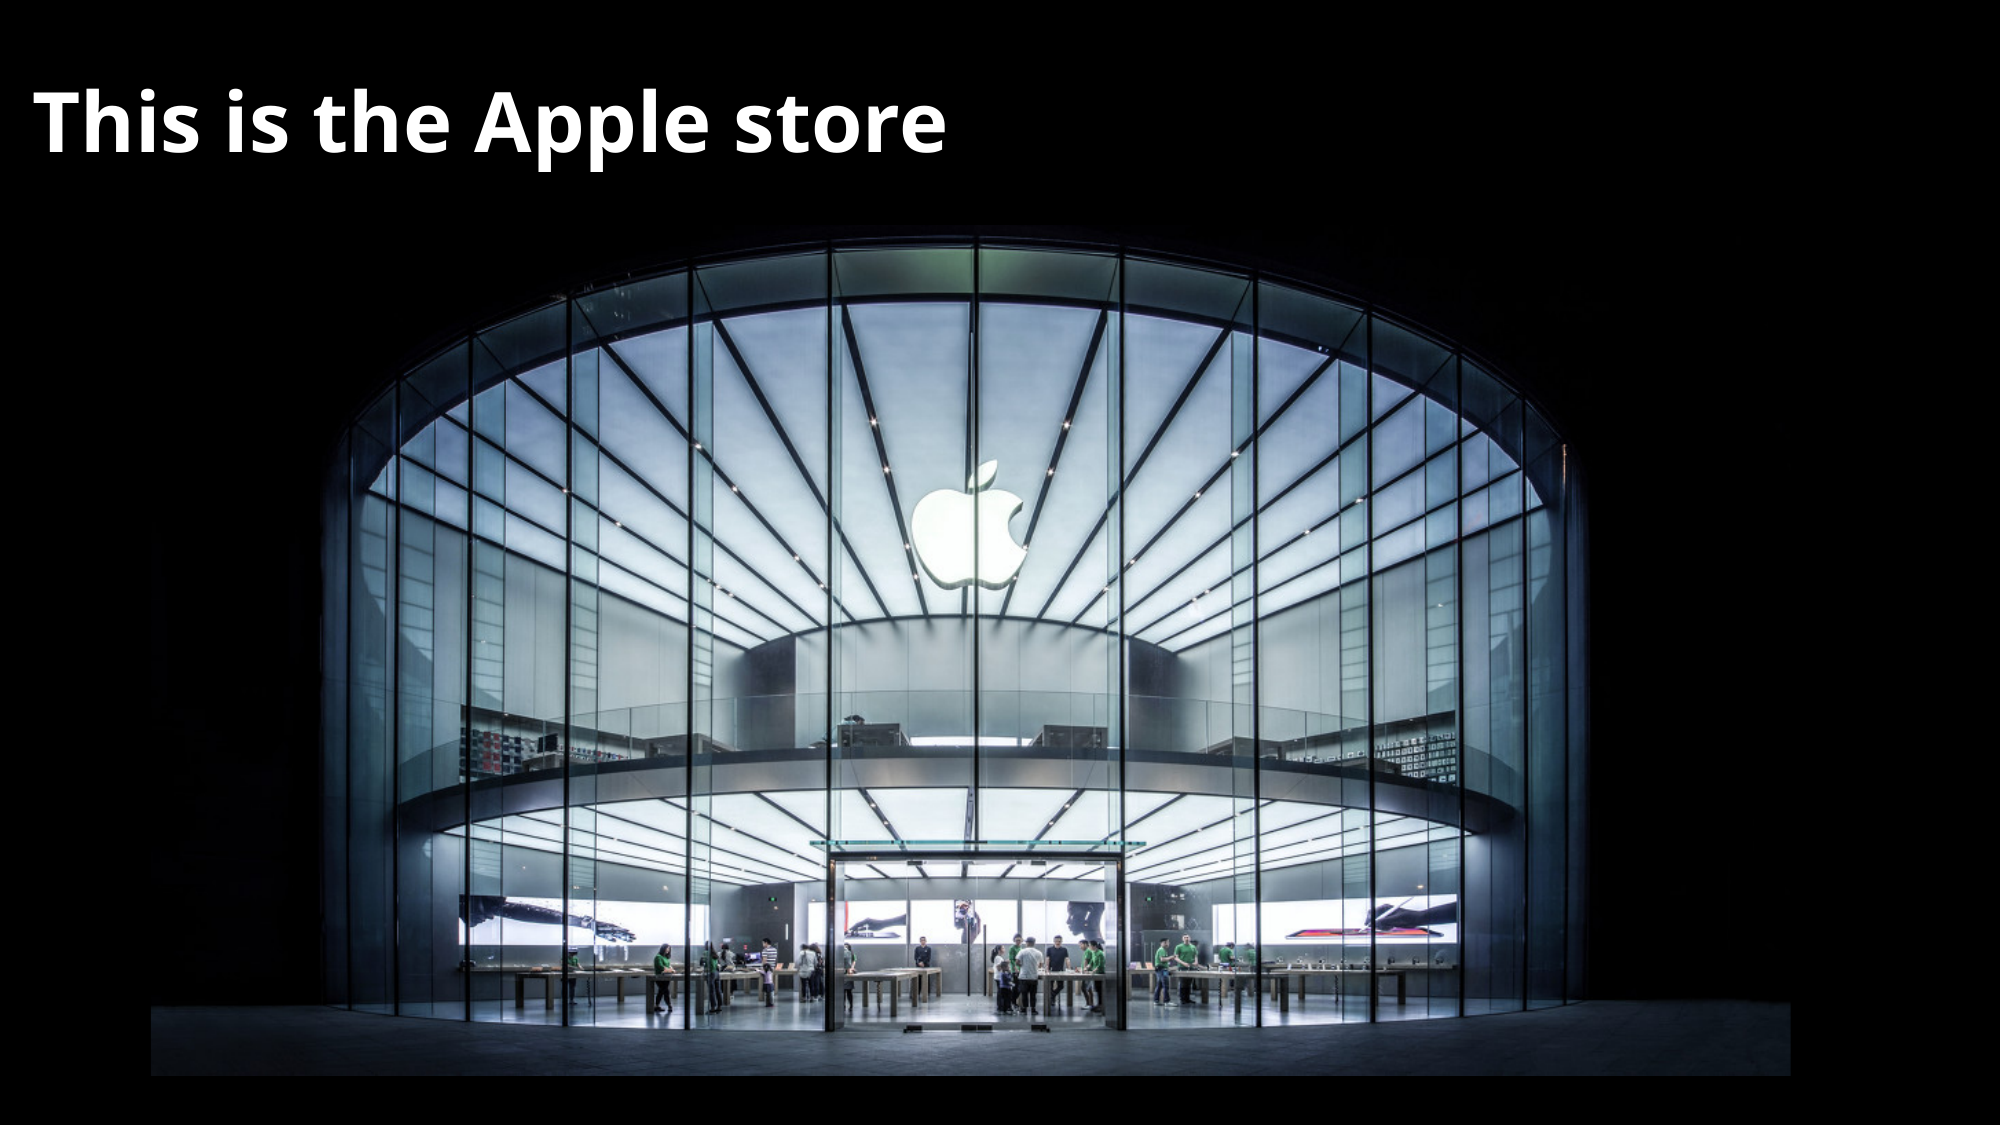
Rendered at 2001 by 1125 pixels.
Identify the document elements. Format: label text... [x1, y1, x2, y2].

text_box This is the Apple store [17, 61, 1236, 177]
picture [150, 225, 1791, 1076]
